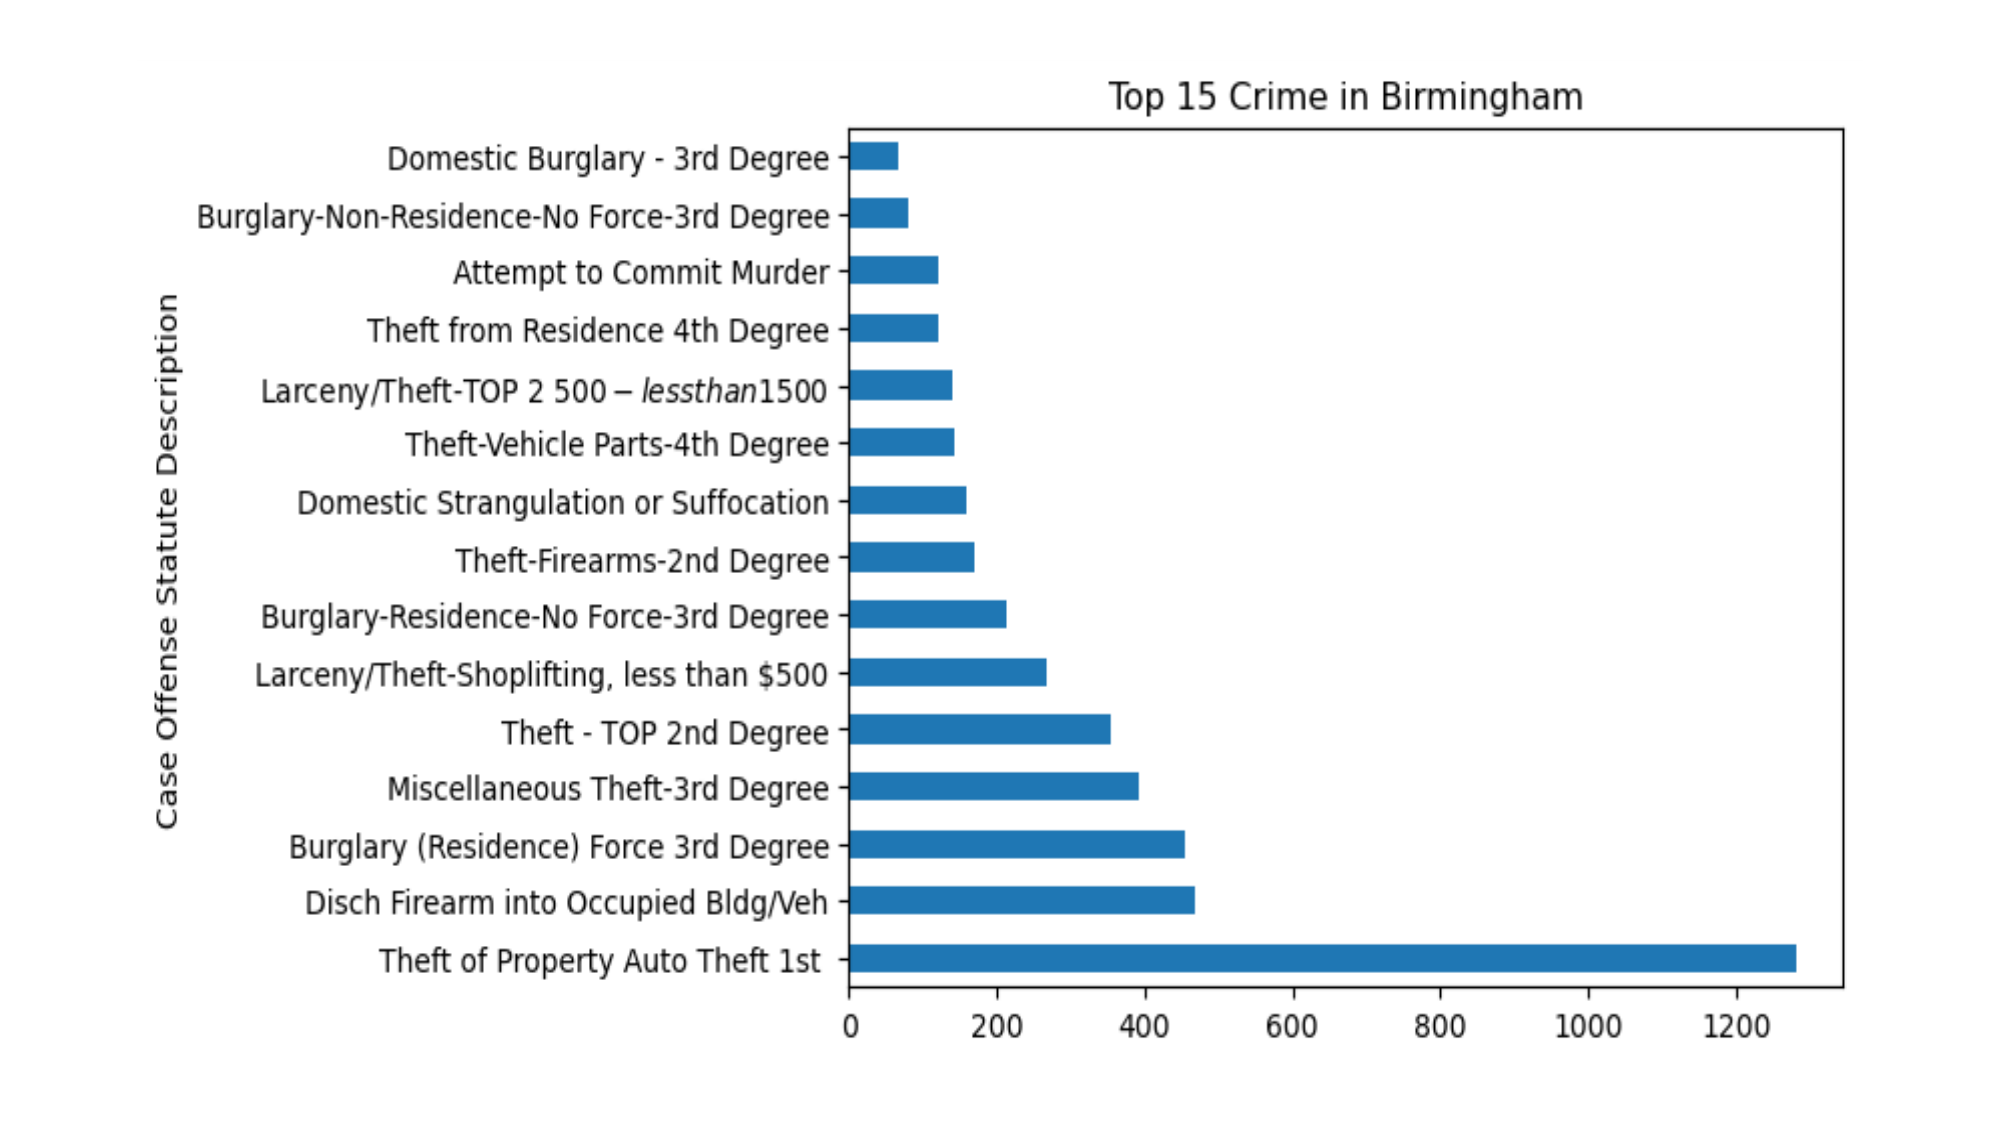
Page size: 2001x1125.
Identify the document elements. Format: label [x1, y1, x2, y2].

list [137, 59, 1863, 1066]
